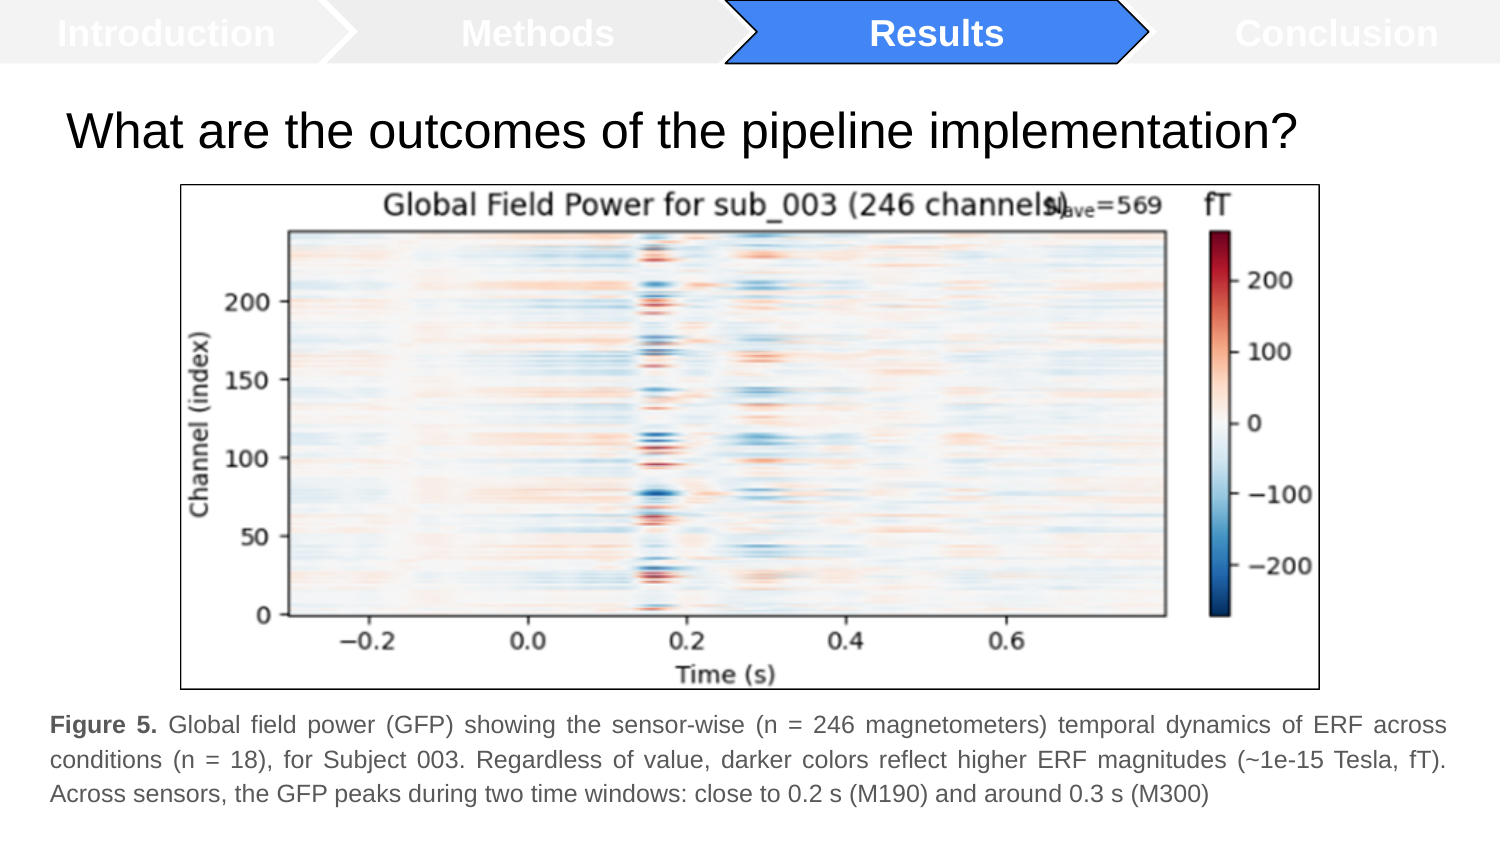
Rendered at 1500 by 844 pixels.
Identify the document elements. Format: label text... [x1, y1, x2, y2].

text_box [0, 0, 1500, 64]
picture [180, 184, 1320, 690]
title What are the outcomes of the pipeline implementation? [51, 83, 1449, 178]
title Figure 5. Global field power (GFP) showing the sensor-wise (n = 246 magnetometers) temporal dynamics of ERF across conditions (n = 18), for Subject 003. Regardless of value, darker colors reflect higher ERF magnitudes (~1e-15 Tesla, fT). Across sensors, the GFP peaks during two time windows: close to 0.2 s (M190) and around 0.3 s (M300) [34, 689, 1466, 747]
